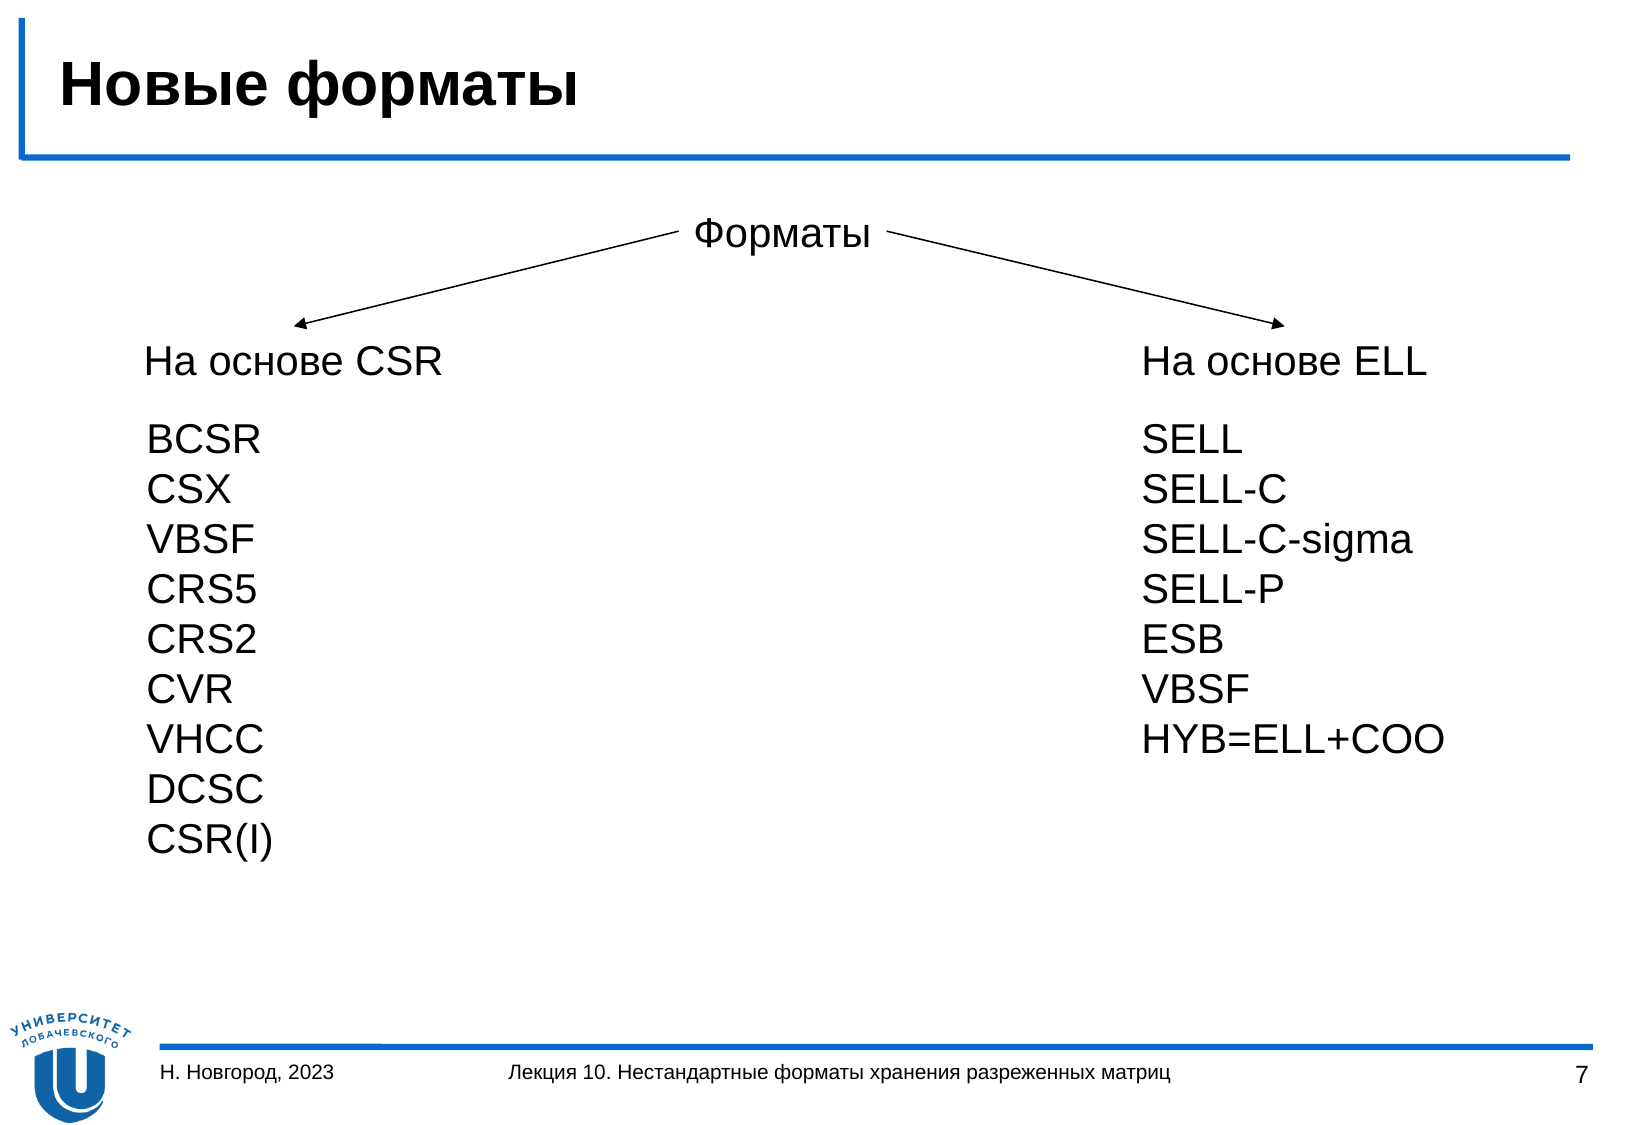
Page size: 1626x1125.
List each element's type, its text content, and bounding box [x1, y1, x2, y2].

text_box Форматы [678, 198, 887, 264]
text_box SELL SELL-C SELL-C-sigma SELL-P ESB VBSF HYB=ELL+COO [1126, 404, 1461, 770]
footer Лекция 10. Нестандартные форматы хранения разреженных матриц [493, 1051, 1439, 1125]
text_box BCSR CSX VBSF CRS5 CRS2 CVR VHCC DCSC CSR(I) [131, 404, 289, 870]
text_box На основе CSR [128, 326, 459, 392]
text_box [887, 231, 1285, 327]
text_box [293, 231, 678, 327]
slide_number Н. Новгород, 2023 [144, 1051, 482, 1125]
text_box На основе ELL [1126, 326, 1443, 392]
picture [7, 1011, 133, 1125]
title Новые форматы [44, 33, 1598, 127]
slide_number 7 [1450, 1051, 1605, 1125]
